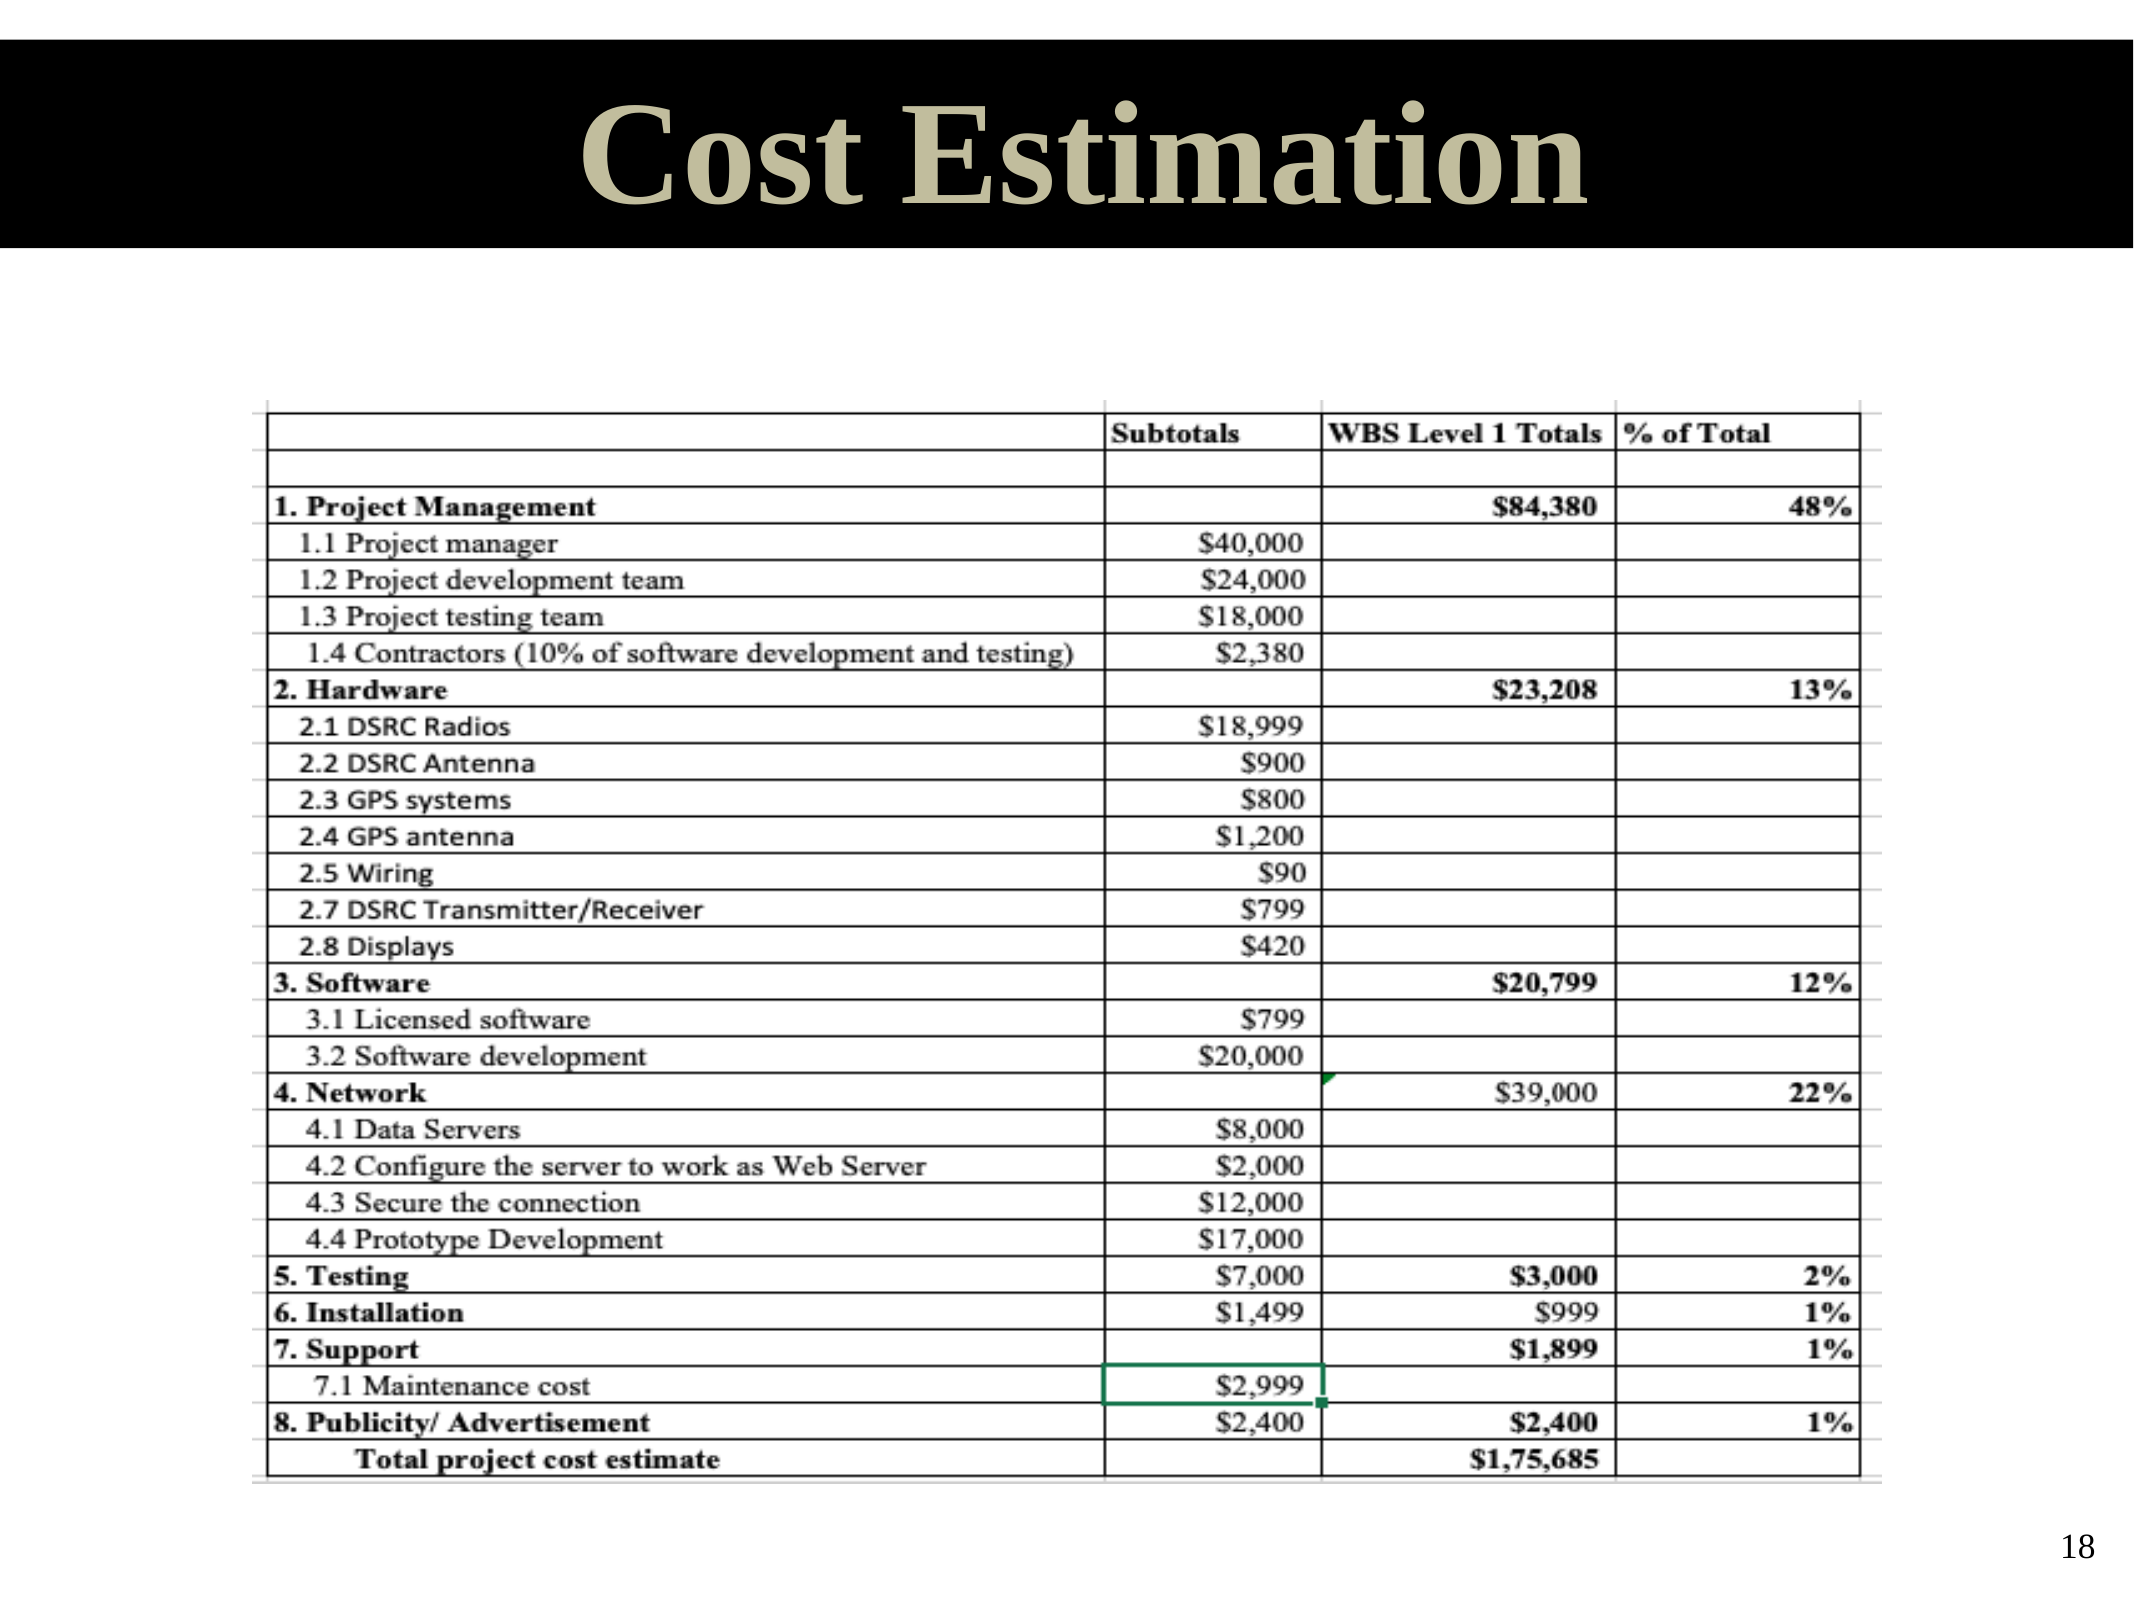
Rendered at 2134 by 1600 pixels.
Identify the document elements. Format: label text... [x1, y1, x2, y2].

text_box 18 [2053, 1516, 2103, 1572]
text_box [0, 39, 400, 249]
text_box [1767, 39, 2134, 249]
title Cost Estimation [400, 11, 1767, 277]
picture [251, 399, 1882, 1484]
